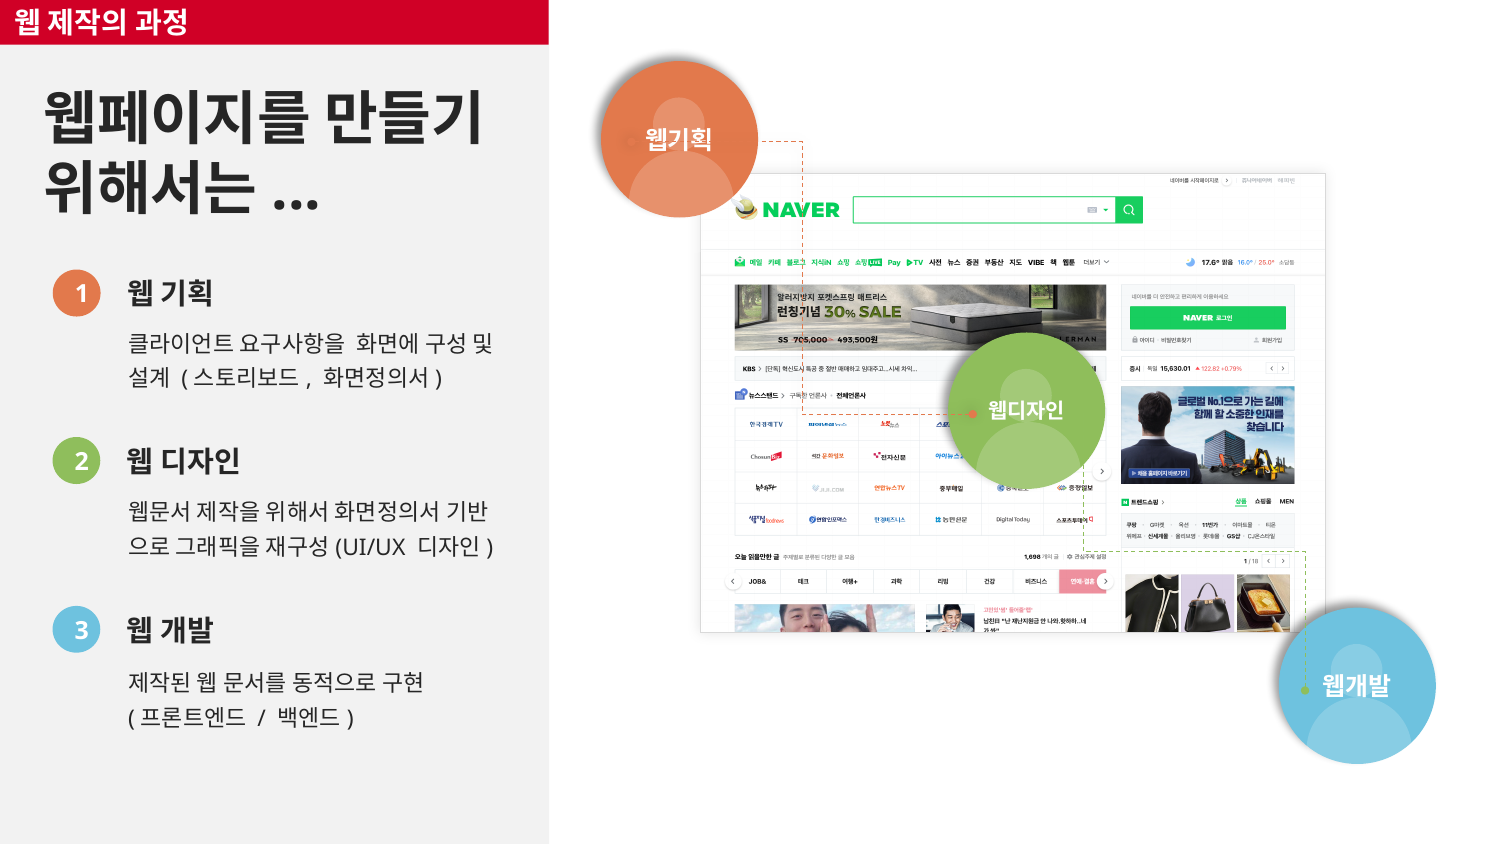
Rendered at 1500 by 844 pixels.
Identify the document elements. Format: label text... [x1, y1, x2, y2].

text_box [600, 61, 759, 256]
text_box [631, 141, 973, 415]
picture [973, 173, 1326, 441]
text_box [52, 268, 526, 400]
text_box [52, 604, 527, 740]
text_box 웹 제작의 과정 [0, 0, 550, 46]
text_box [1278, 607, 1436, 802]
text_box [52, 435, 525, 569]
picture [700, 415, 1055, 633]
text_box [948, 332, 1106, 527]
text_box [1055, 441, 1334, 663]
text_box 웹페이지를 만들기 위해서는... [28, 73, 519, 229]
